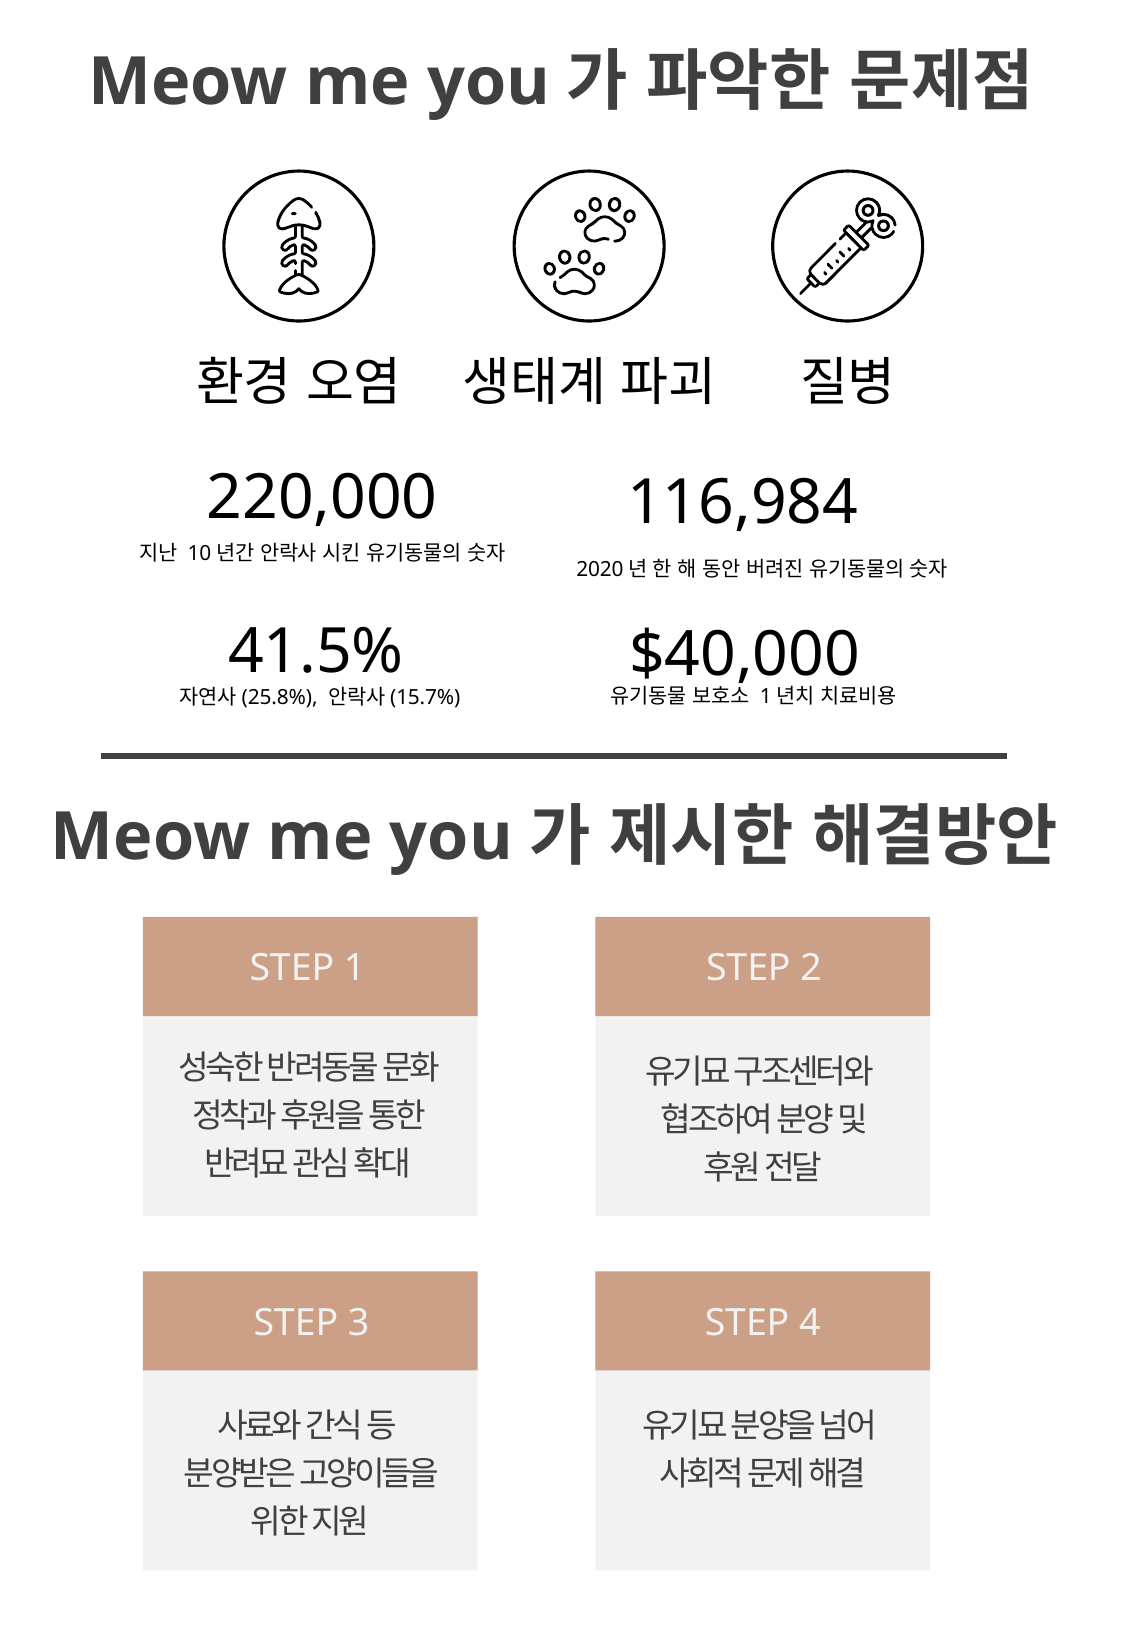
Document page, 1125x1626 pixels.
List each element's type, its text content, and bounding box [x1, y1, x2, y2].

text_box 자연사(25.8%), 안락사(15.7%) [100, 666, 540, 708]
text_box $40,000 [541, 604, 948, 665]
text_box 116,984 [539, 447, 946, 550]
text_box [594, 916, 931, 1017]
text_box Meow me you가 파악한 문제점 [73, 30, 1050, 126]
text_box [223, 171, 374, 322]
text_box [798, 197, 897, 295]
text_box [142, 1017, 479, 1217]
text_box [142, 1371, 479, 1571]
text_box 유기동물 보호소 1년치 치료비용 [533, 665, 973, 707]
text_box 성숙한 반려동물 문화 정착과 후원을 통한 반려묘 관심 확대 [163, 1030, 453, 1189]
title 220,000 [119, 447, 526, 522]
text_box [142, 1270, 479, 1371]
text_box 사료와 간식 등 분양받은 고양이들을 위한 지원 [163, 1389, 457, 1548]
text_box [772, 171, 923, 322]
text_box [142, 916, 479, 1017]
text_box [594, 1017, 931, 1217]
text_box 유기묘 구조센터와 협조하여 분양 및 후원 전달 [616, 1034, 910, 1194]
text_box 질병 [656, 351, 1039, 416]
text_box 유기묘 분양을 넘어 사회적 문제 해결 [616, 1389, 910, 1500]
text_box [275, 196, 322, 296]
text_box STEP 4 [690, 1290, 836, 1350]
text_box STEP 2 [691, 935, 837, 996]
text_box 환경 오염 [107, 351, 397, 416]
text_box 2020년 한 해 동안 버려진 유기동물의 숫자 [542, 535, 982, 577]
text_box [542, 197, 636, 296]
text_box [514, 171, 665, 322]
text_box 지난 10년간 안락사 시킨 유기동물의 숫자 [102, 522, 542, 564]
text_box [594, 1270, 931, 1371]
text_box STEP 3 [238, 1290, 385, 1350]
text_box 41.5% [112, 601, 520, 666]
text_box [594, 1371, 931, 1571]
text_box STEP 1 [234, 935, 381, 996]
text_box Meow me you가 제시한 해결방안 [36, 785, 1074, 881]
text_box 생태계 파괴 [397, 351, 656, 416]
